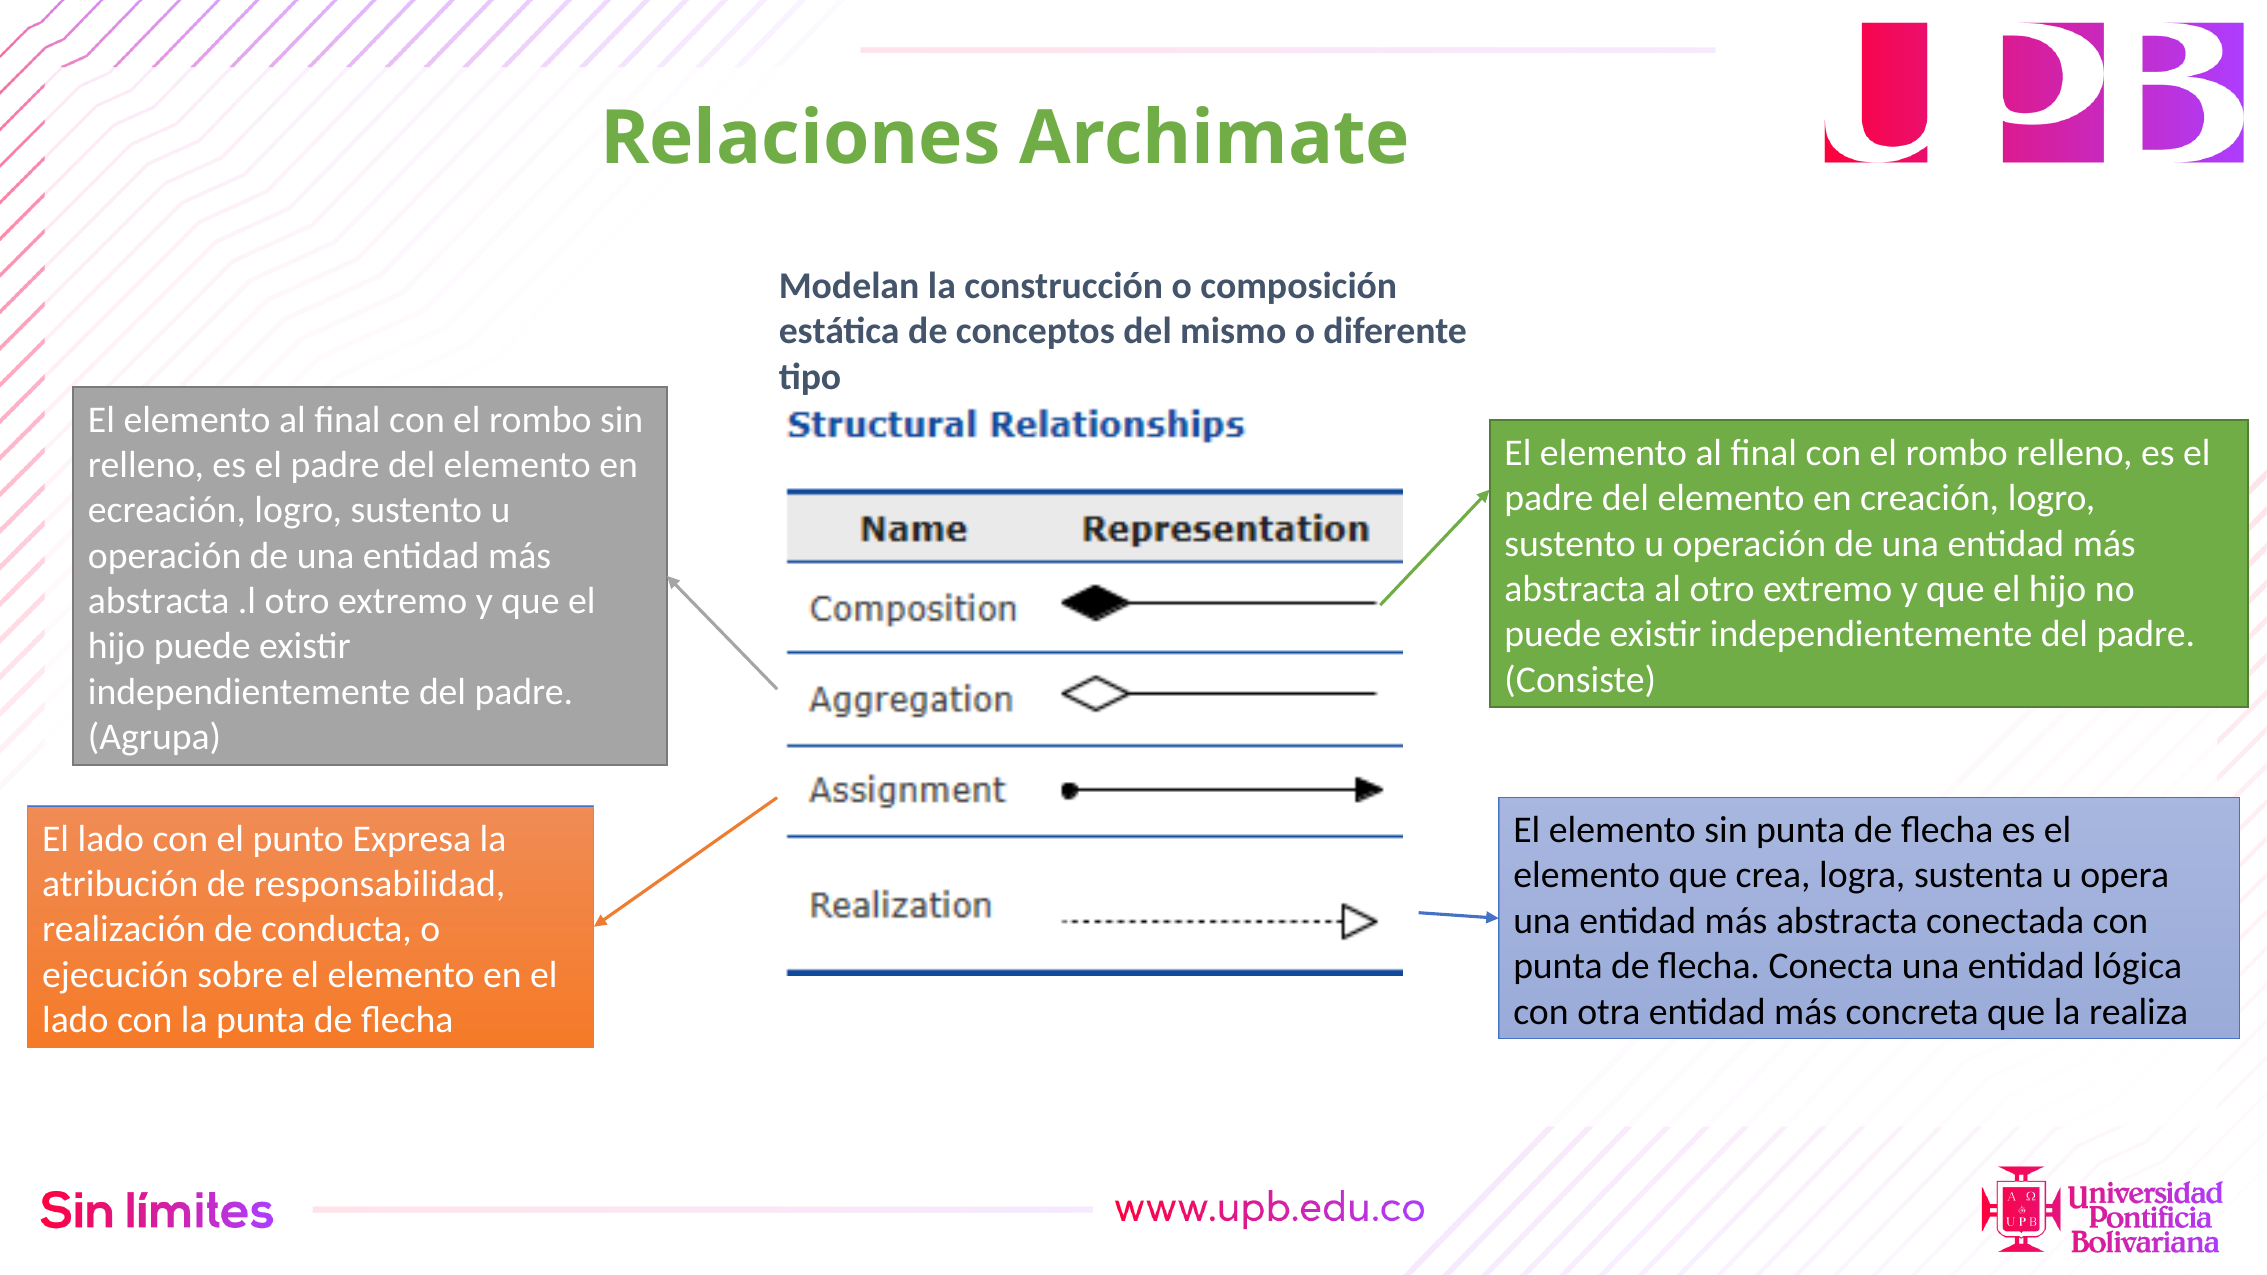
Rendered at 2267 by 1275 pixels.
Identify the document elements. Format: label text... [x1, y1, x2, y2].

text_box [1418, 912, 1499, 920]
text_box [667, 577, 778, 690]
text_box Relaciones Archimate [283, 15, 1728, 263]
picture [0, 0, 2267, 1275]
text_box El lado con el punto Expresa la atribución de responsabilidad, realización de conducta, o ejecución sobre el elemento en el lado con la punta de flecha [27, 805, 594, 1048]
text_box El elemento al final con el rombo relleno, es el padre del elemento en creación, logro, sustento u operación de una entidad más abstracta al otro extremo y que el hijo no puede existir independientemente del padre. (Consiste) [1489, 419, 2249, 708]
text_box El elemento al final con el rombo sin relleno, es el padre del elemento en ecreación, logro, sustento u operación de una entidad más abstracta .l otro extremo y que el hijo puede existir independientemente del padre. (Agrupa) [72, 386, 668, 766]
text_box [593, 797, 778, 928]
text_box El elemento sin punta de flecha es el elemento que crea, logra, sustenta u opera una entidad más abstracta conectada con punta de flecha. Conecta una entidad lógica con otra entidad más concreta que la realiza [1498, 797, 2240, 1039]
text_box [1380, 489, 1490, 606]
text_box Modelan la construcción o composición estática de conceptos del mismo o diferente tipo [763, 253, 1503, 405]
